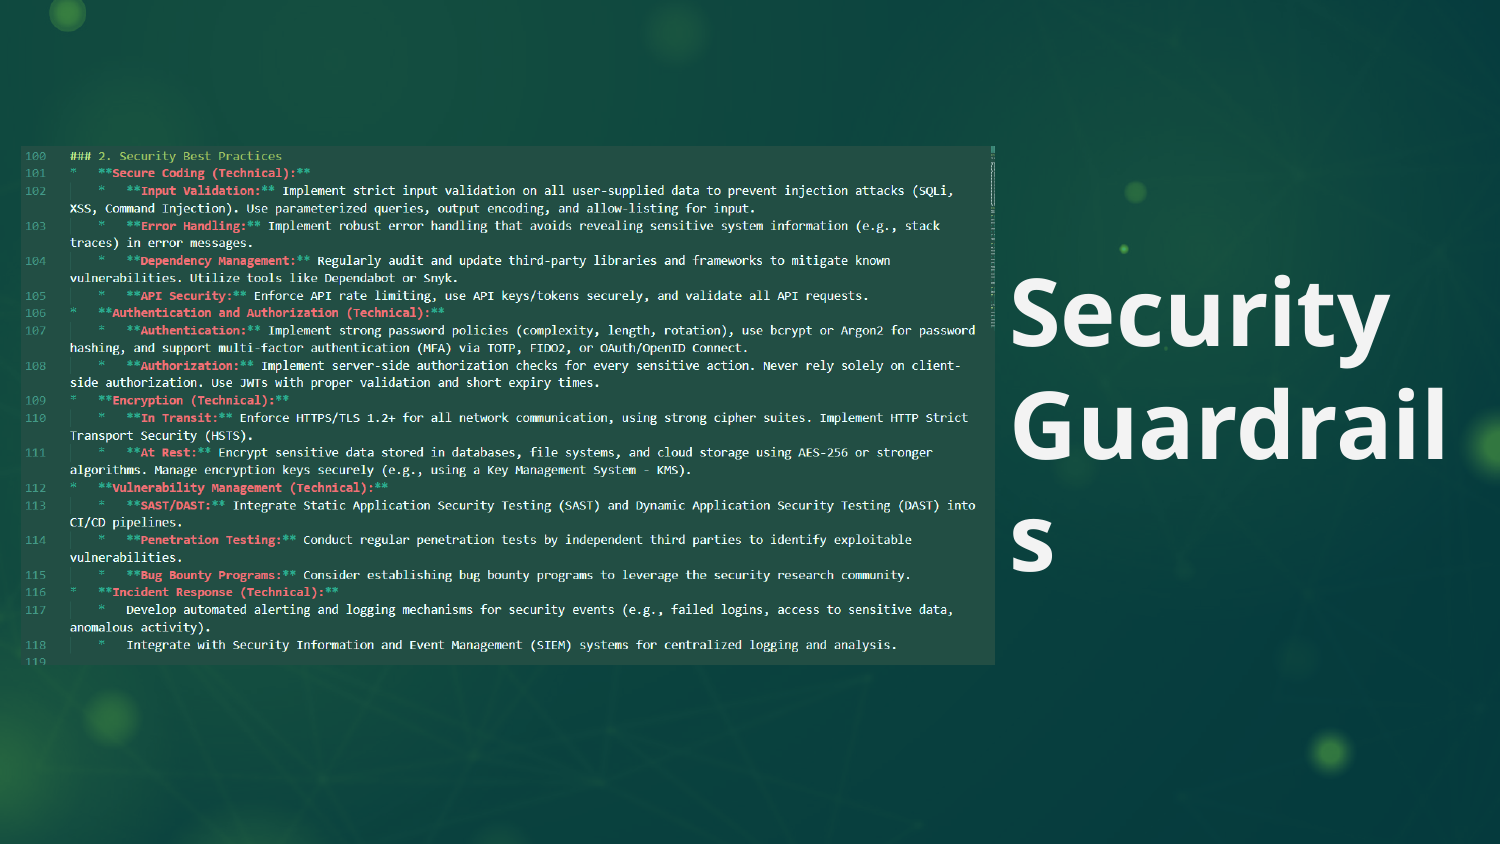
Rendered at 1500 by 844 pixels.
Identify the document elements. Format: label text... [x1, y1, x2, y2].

title Security Guardrails [999, 235, 1466, 609]
picture [0, 0, 1500, 844]
